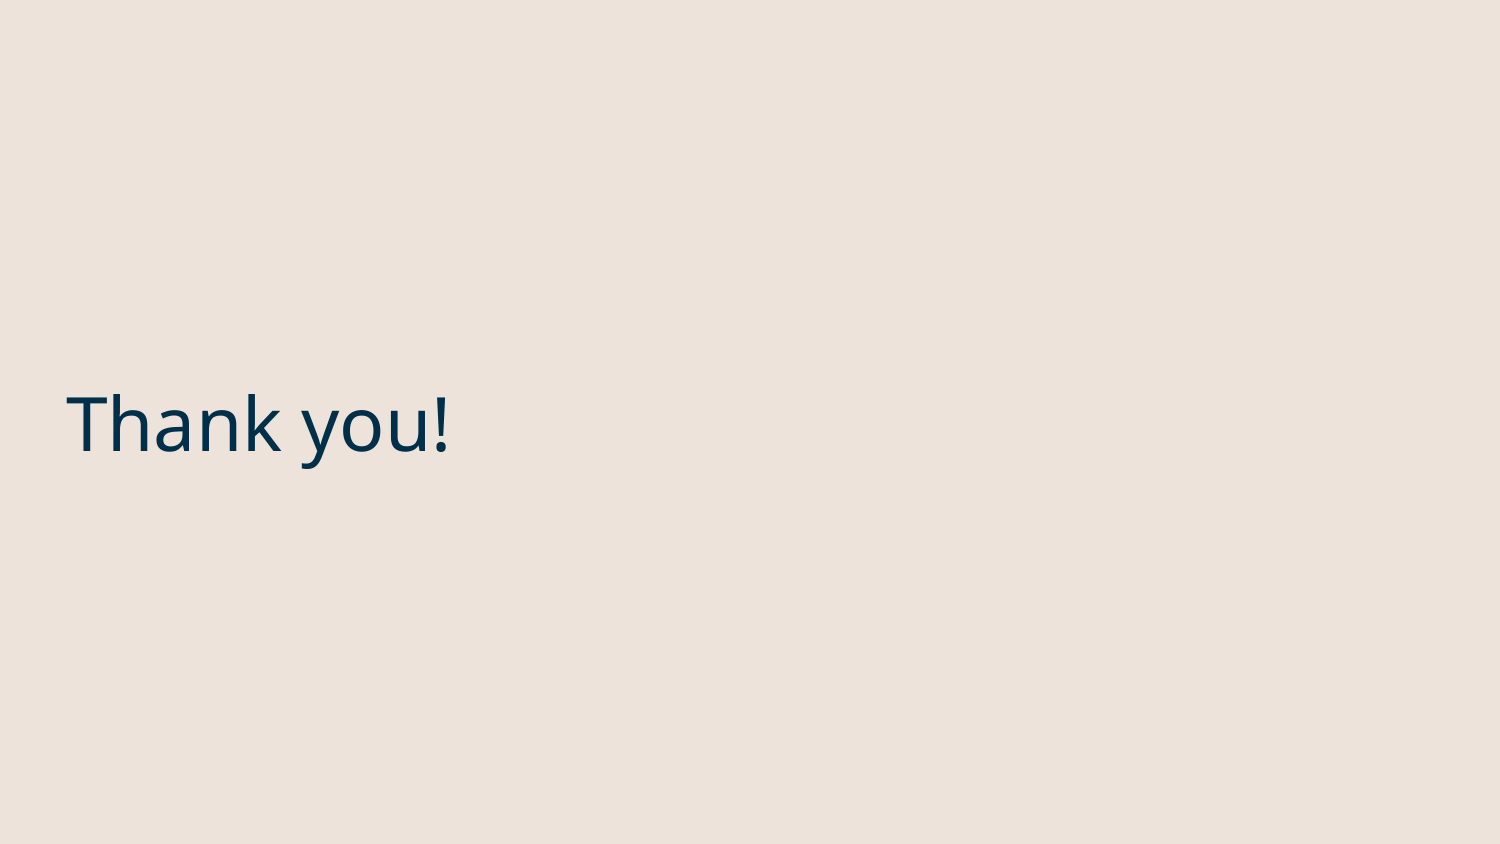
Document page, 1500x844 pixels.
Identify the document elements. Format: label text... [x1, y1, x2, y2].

title Thank you! [51, 130, 1076, 713]
